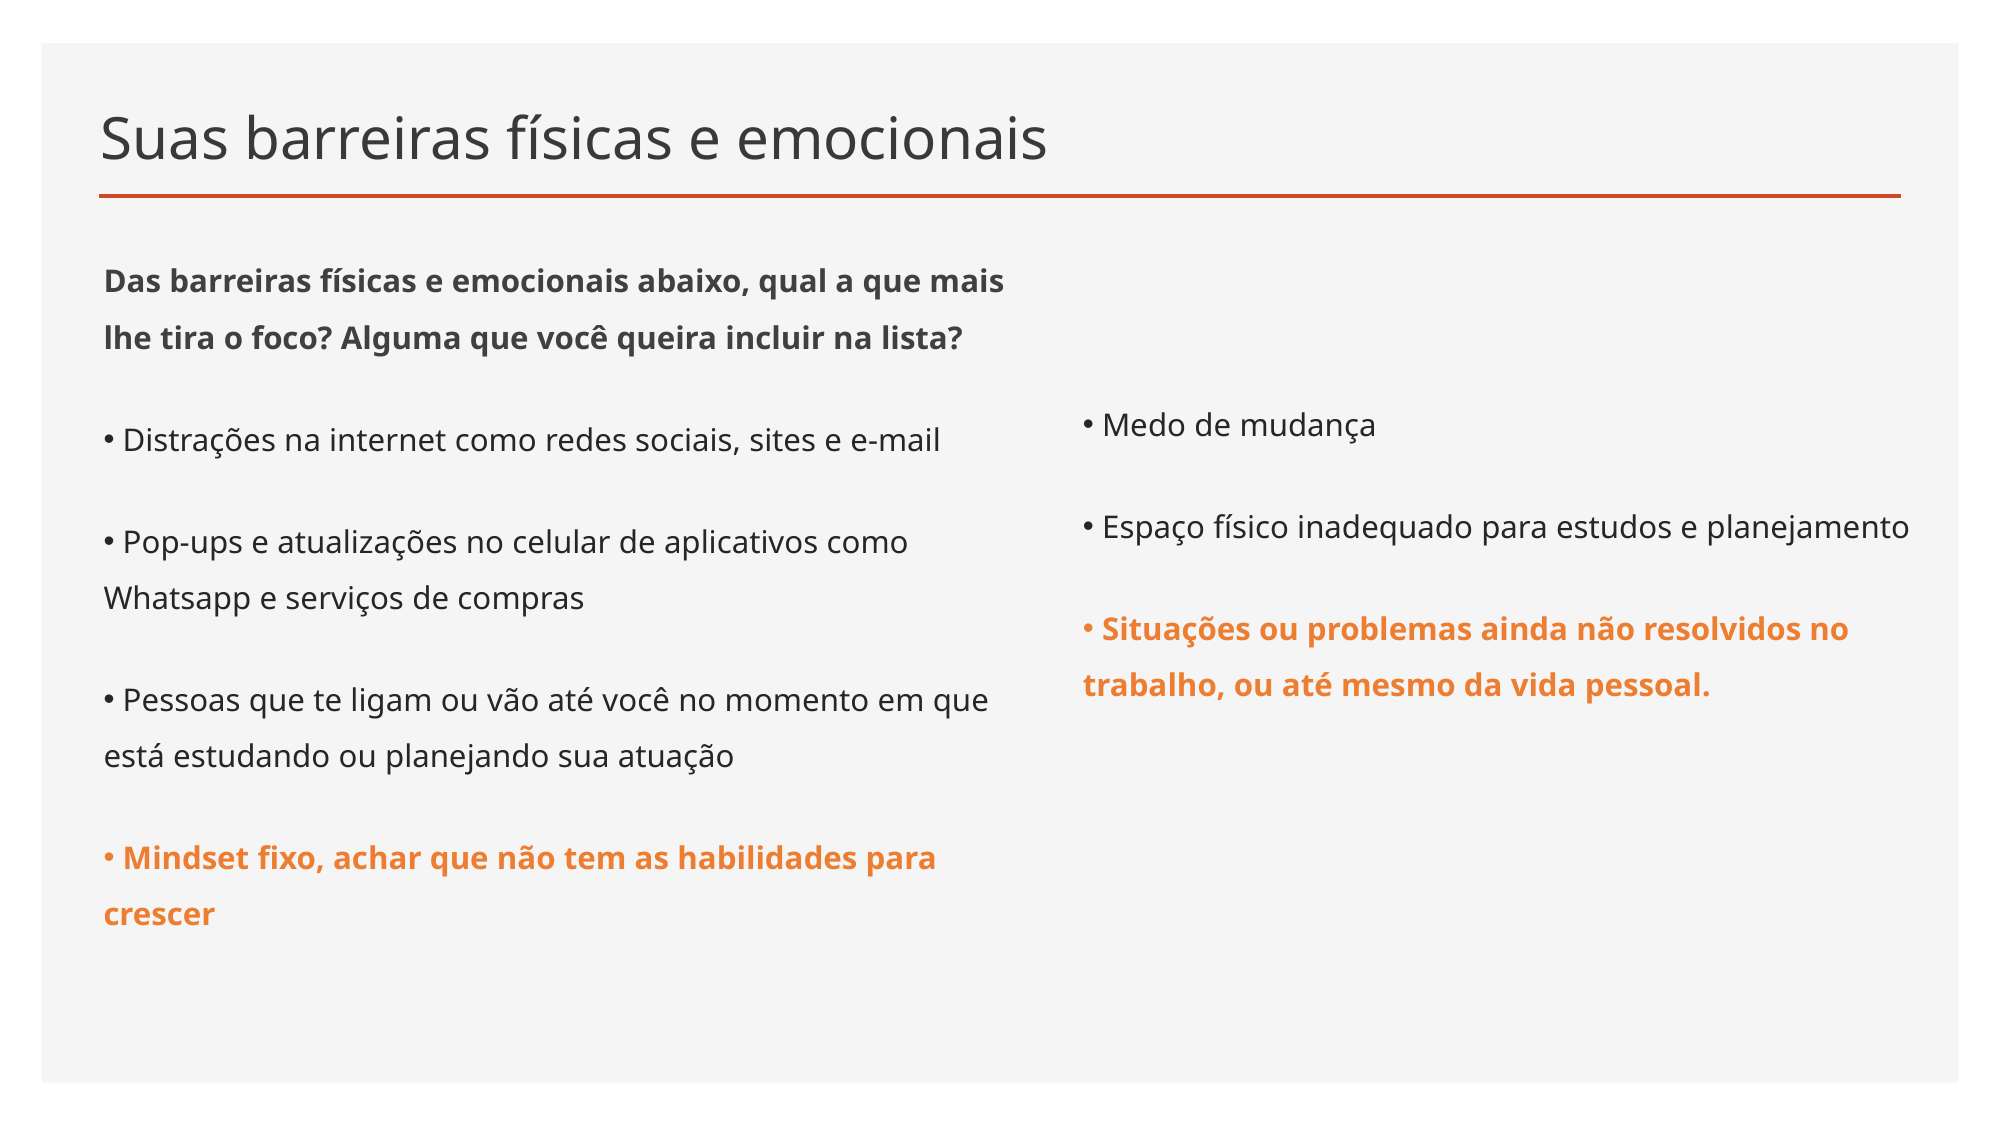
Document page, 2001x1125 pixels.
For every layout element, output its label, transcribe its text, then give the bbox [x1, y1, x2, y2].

title Suas barreiras físicas e emocionais [85, 73, 1214, 179]
text_box Medo de mudança Espaço físico inadequado para estudos e planejamento Situações ou problemas ainda não resolvidos no trabalho, ou até mesmo da vida pessoal. [1067, 239, 1980, 1125]
list Das barreiras físicas e emocionais abaixo, qual a que mais lhe tira o foco? Alguma que você queira incluir na lista? Distrações na internet como redes sociais, sites e e-mail Pop-ups e atualizações no celular de aplicativos como Whatsapp e serviços de compras Pessoas que te ligam ou vão até você no momento em que está estudando ou planejando sua atuação Mindset fixo, achar que não tem as habilidades para crescer [88, 235, 1027, 1125]
